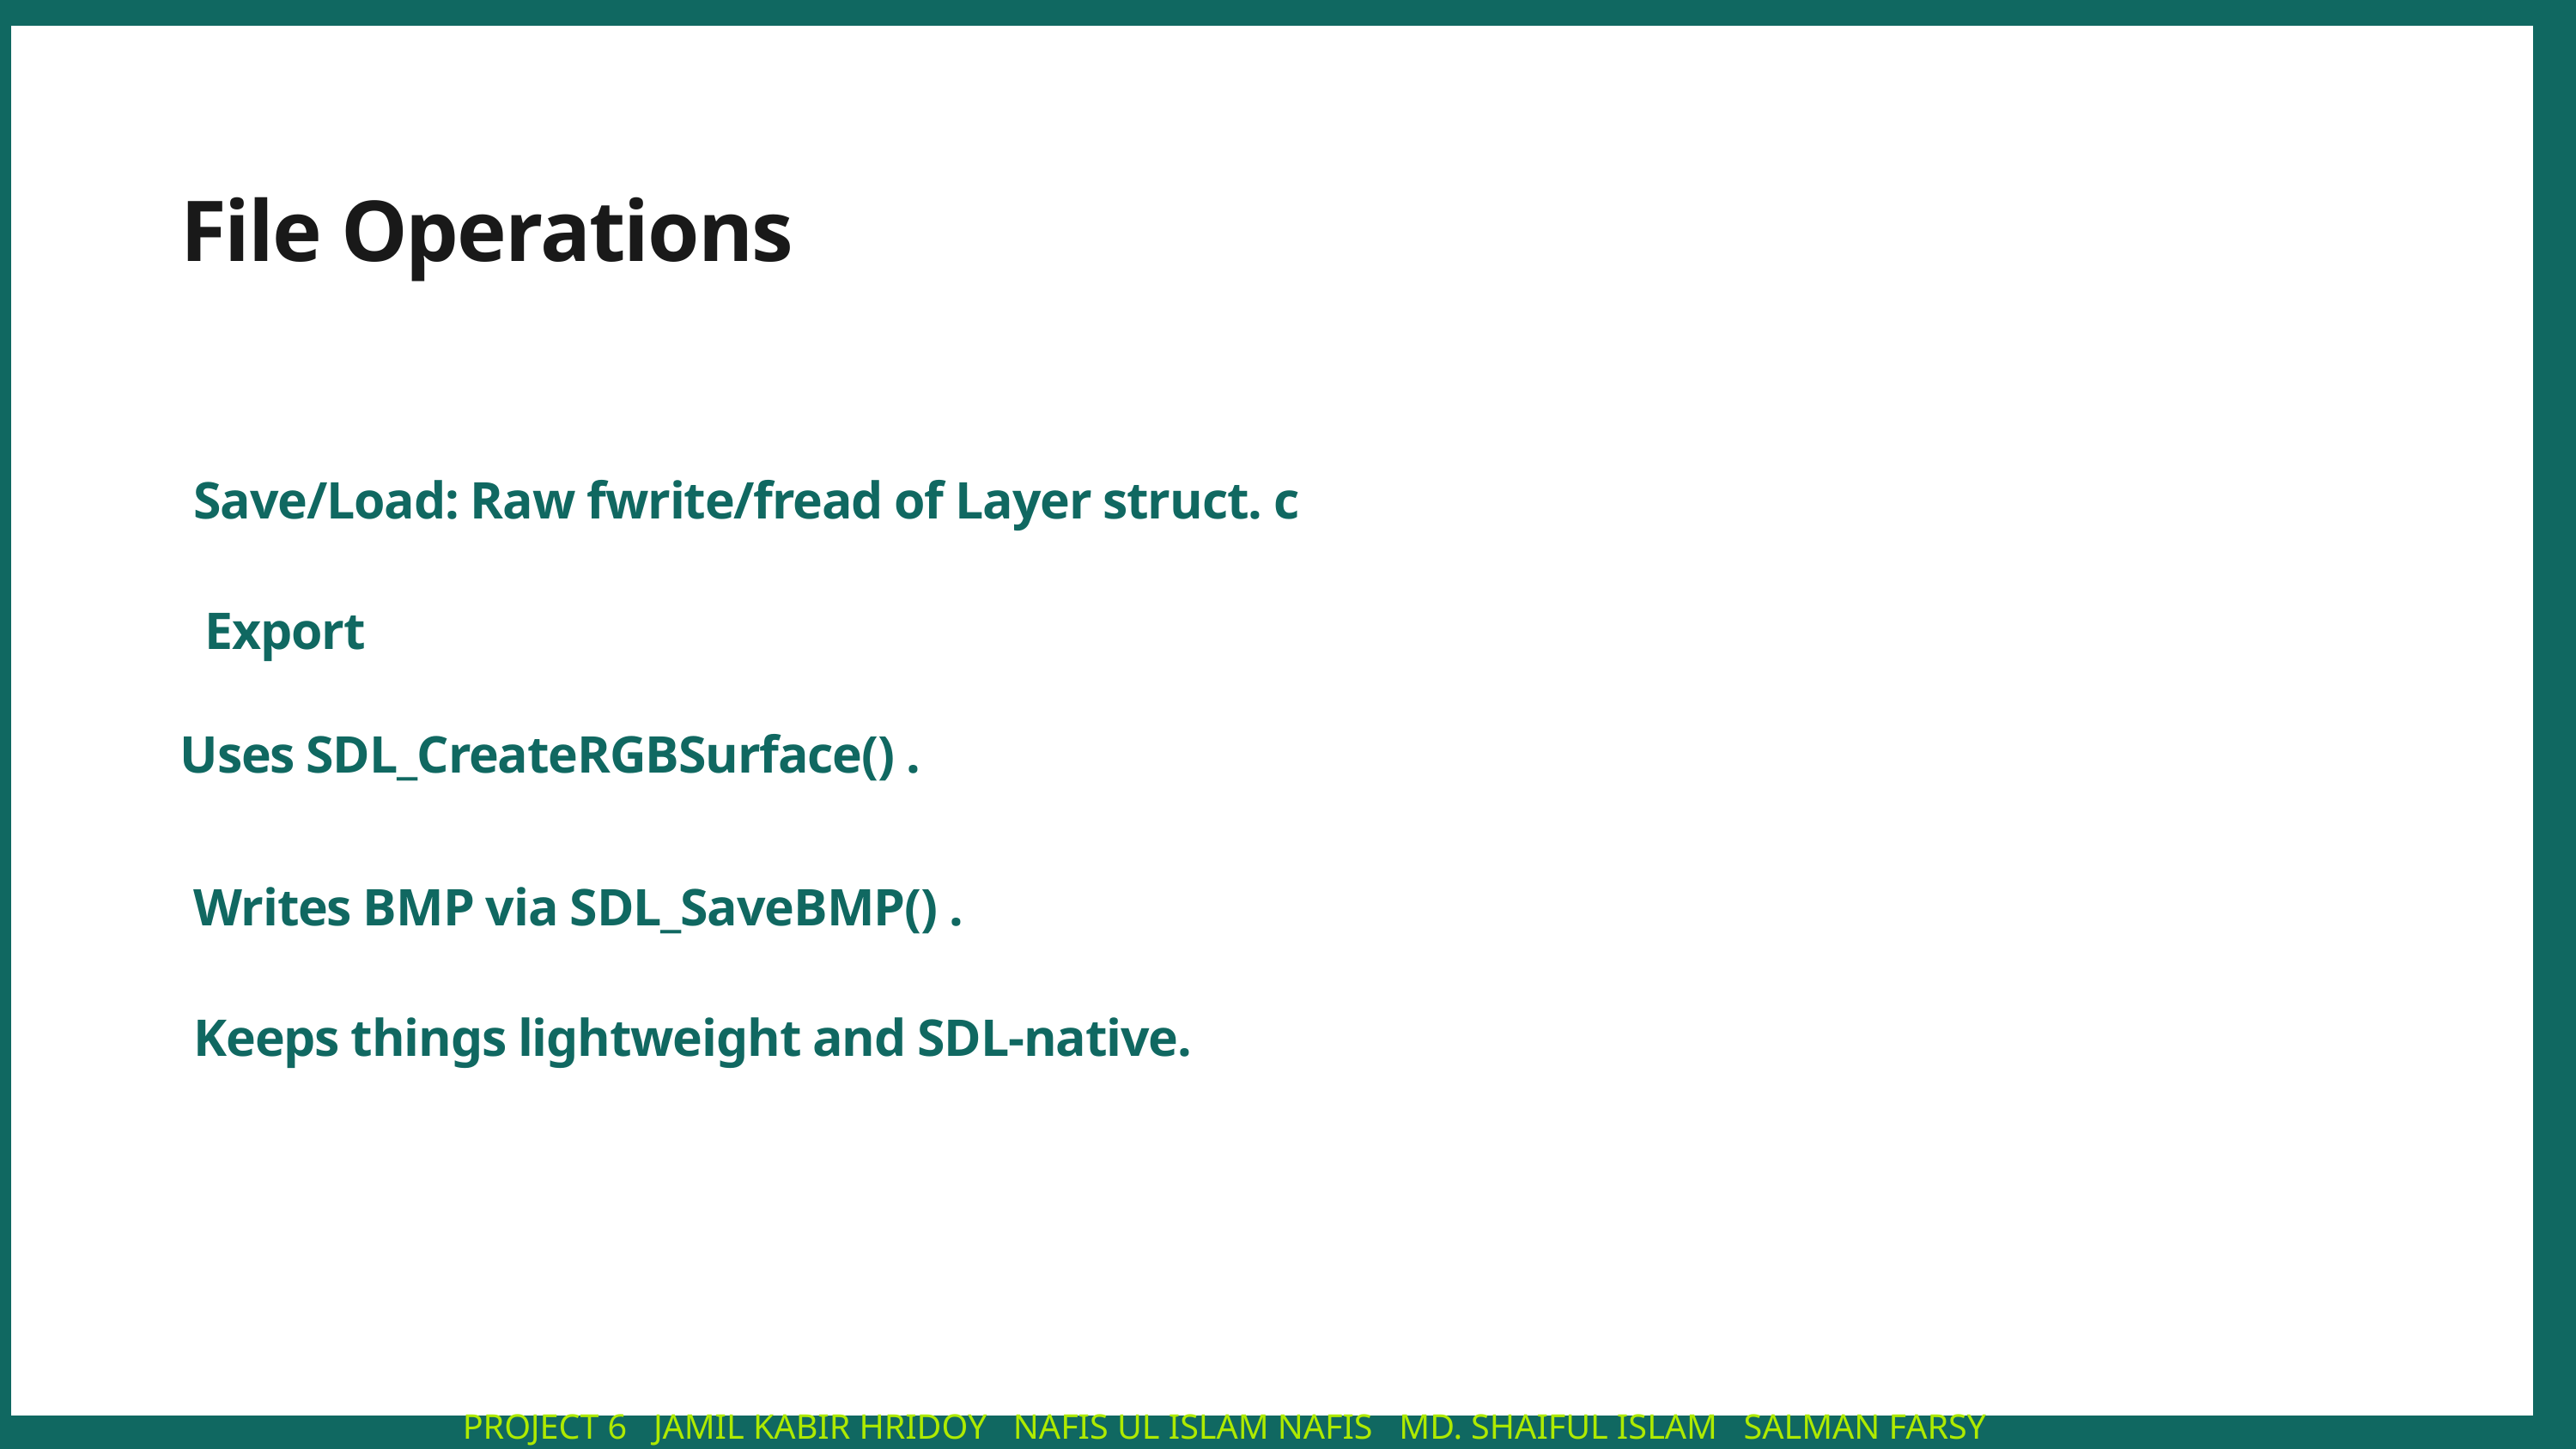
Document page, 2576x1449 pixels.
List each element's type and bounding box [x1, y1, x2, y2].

text_box [0, 0, 2561, 1443]
